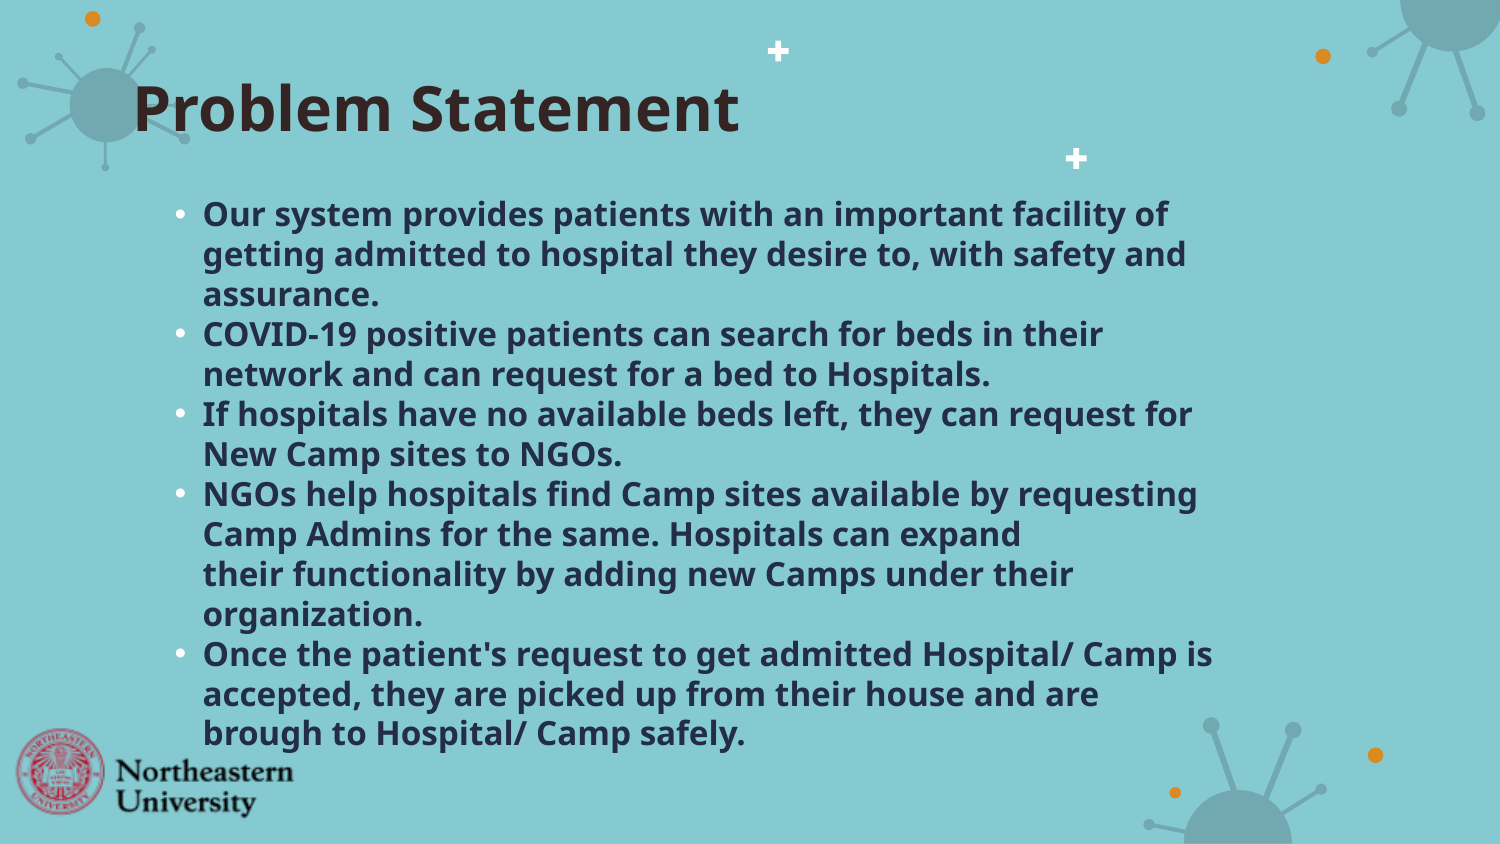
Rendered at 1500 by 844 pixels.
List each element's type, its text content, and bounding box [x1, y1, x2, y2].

text_box [767, 40, 789, 62]
picture [0, 716, 312, 830]
list Our system provides patients with an important facility of getting admitted to hospital they desire to, with safety and assurance. COVID-19 positive patients can search for beds in their network and can request for a bed to Hospitals. If hospitals have no available beds left, they can request for New Camp sites to NGOs. NGOs help hospitals find Camp sites available by requesting Camp Admins for the same. Hospitals can expand their functionality by adding new Camps under their organization. Once the patient's request to get admitted Hospital/ Camp is accepted, they are picked up from their house and are brough to Hospital/ Camp safely. [159, 178, 1244, 761]
text_box [1065, 148, 1087, 169]
title Problem Statement [116, 54, 1383, 149]
